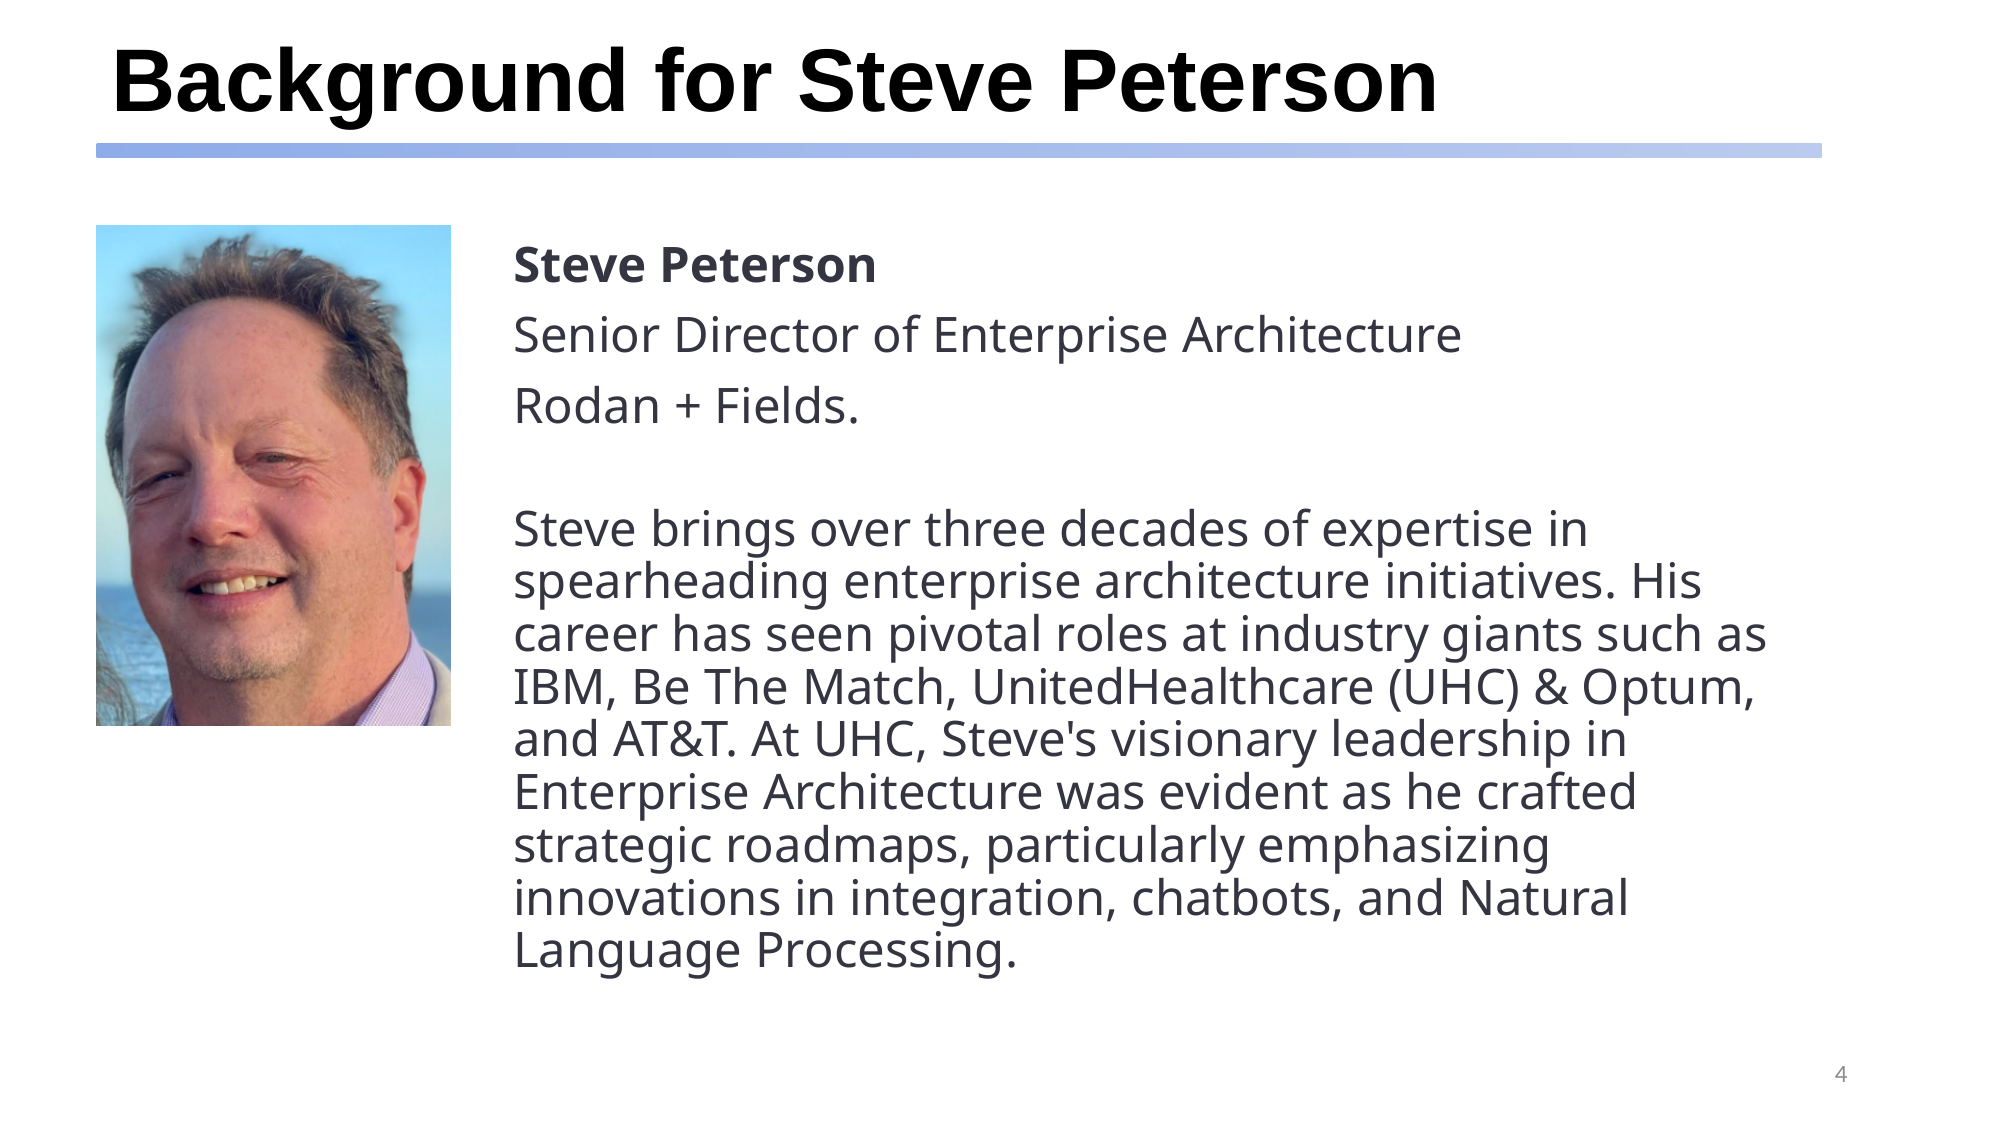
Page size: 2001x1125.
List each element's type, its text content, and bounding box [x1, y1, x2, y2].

title Background for Steve Peterson [96, 26, 1822, 139]
slide_number 4 [1412, 1042, 1863, 1103]
picture [96, 225, 451, 726]
list Steve Peterson Senior Director of Enterprise Architecture Rodan + Fields. Steve brings over three decades of expertise in spearheading enterprise architecture initiatives. His career has seen pivotal roles at industry giants such as IBM, Be The Match, UnitedHealthcare (UHC) & Optum, and AT&T. At UHC, Steve's visionary leadership in Enterprise Architecture was evident as he crafted strategic roadmaps, particularly emphasizing innovations in integration, chatbots, and Natural Language Processing. [498, 232, 1822, 991]
